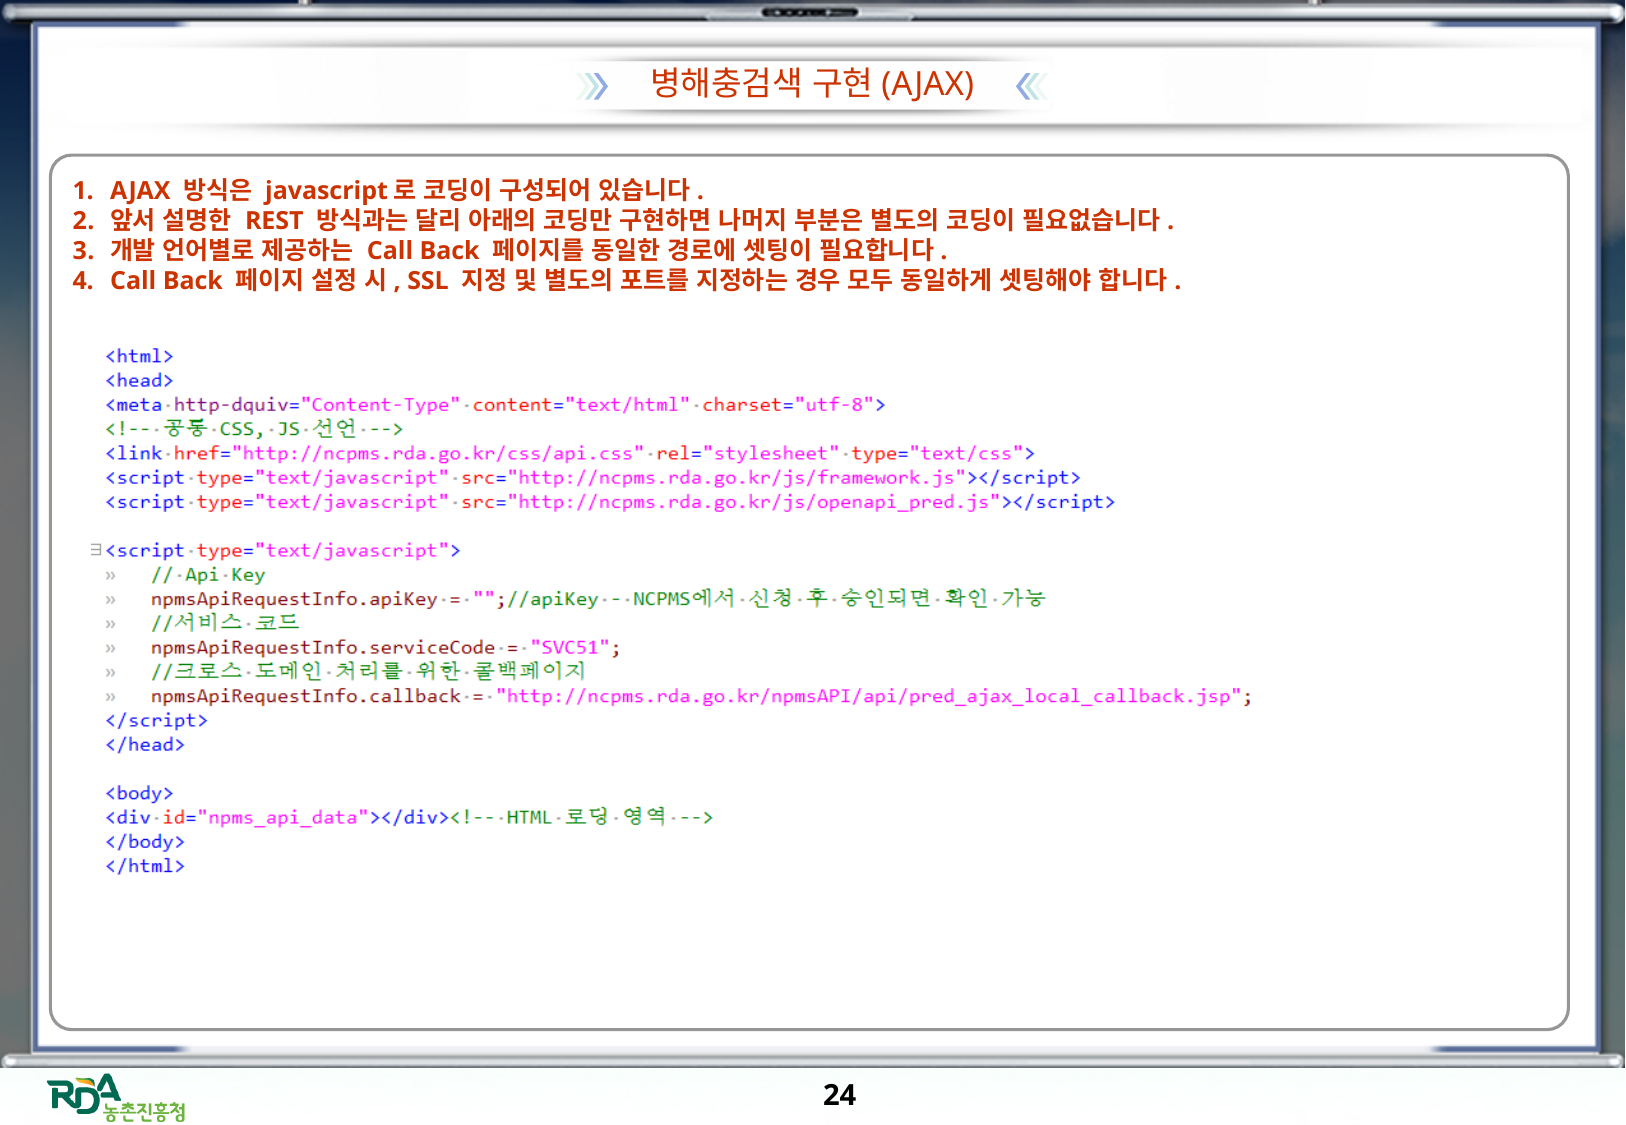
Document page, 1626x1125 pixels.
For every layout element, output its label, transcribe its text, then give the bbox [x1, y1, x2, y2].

picture [0, 0, 1626, 1125]
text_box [533, 39, 1054, 133]
slide_number 23 [777, 1069, 872, 1116]
text_box [48, 152, 1571, 1032]
text_box AJAX 방식은 javascript로 코딩이 구성되어 있습니다. 앞서 설명한 REST 방식과는 달리 아래의 코딩만 구현하면 나머지 부분은 별도의 코딩이 필요없습니다. 개발 언어별로 제공하는 Call Back 페이지를 동일한 경로에 셋팅이 필요합니다. Call Back 페이지 설정 시, SSL 지정 및 별도의 포트를 지정하는 경우 모두 동일하게 셋팅해야 합니다. [57, 167, 1538, 302]
